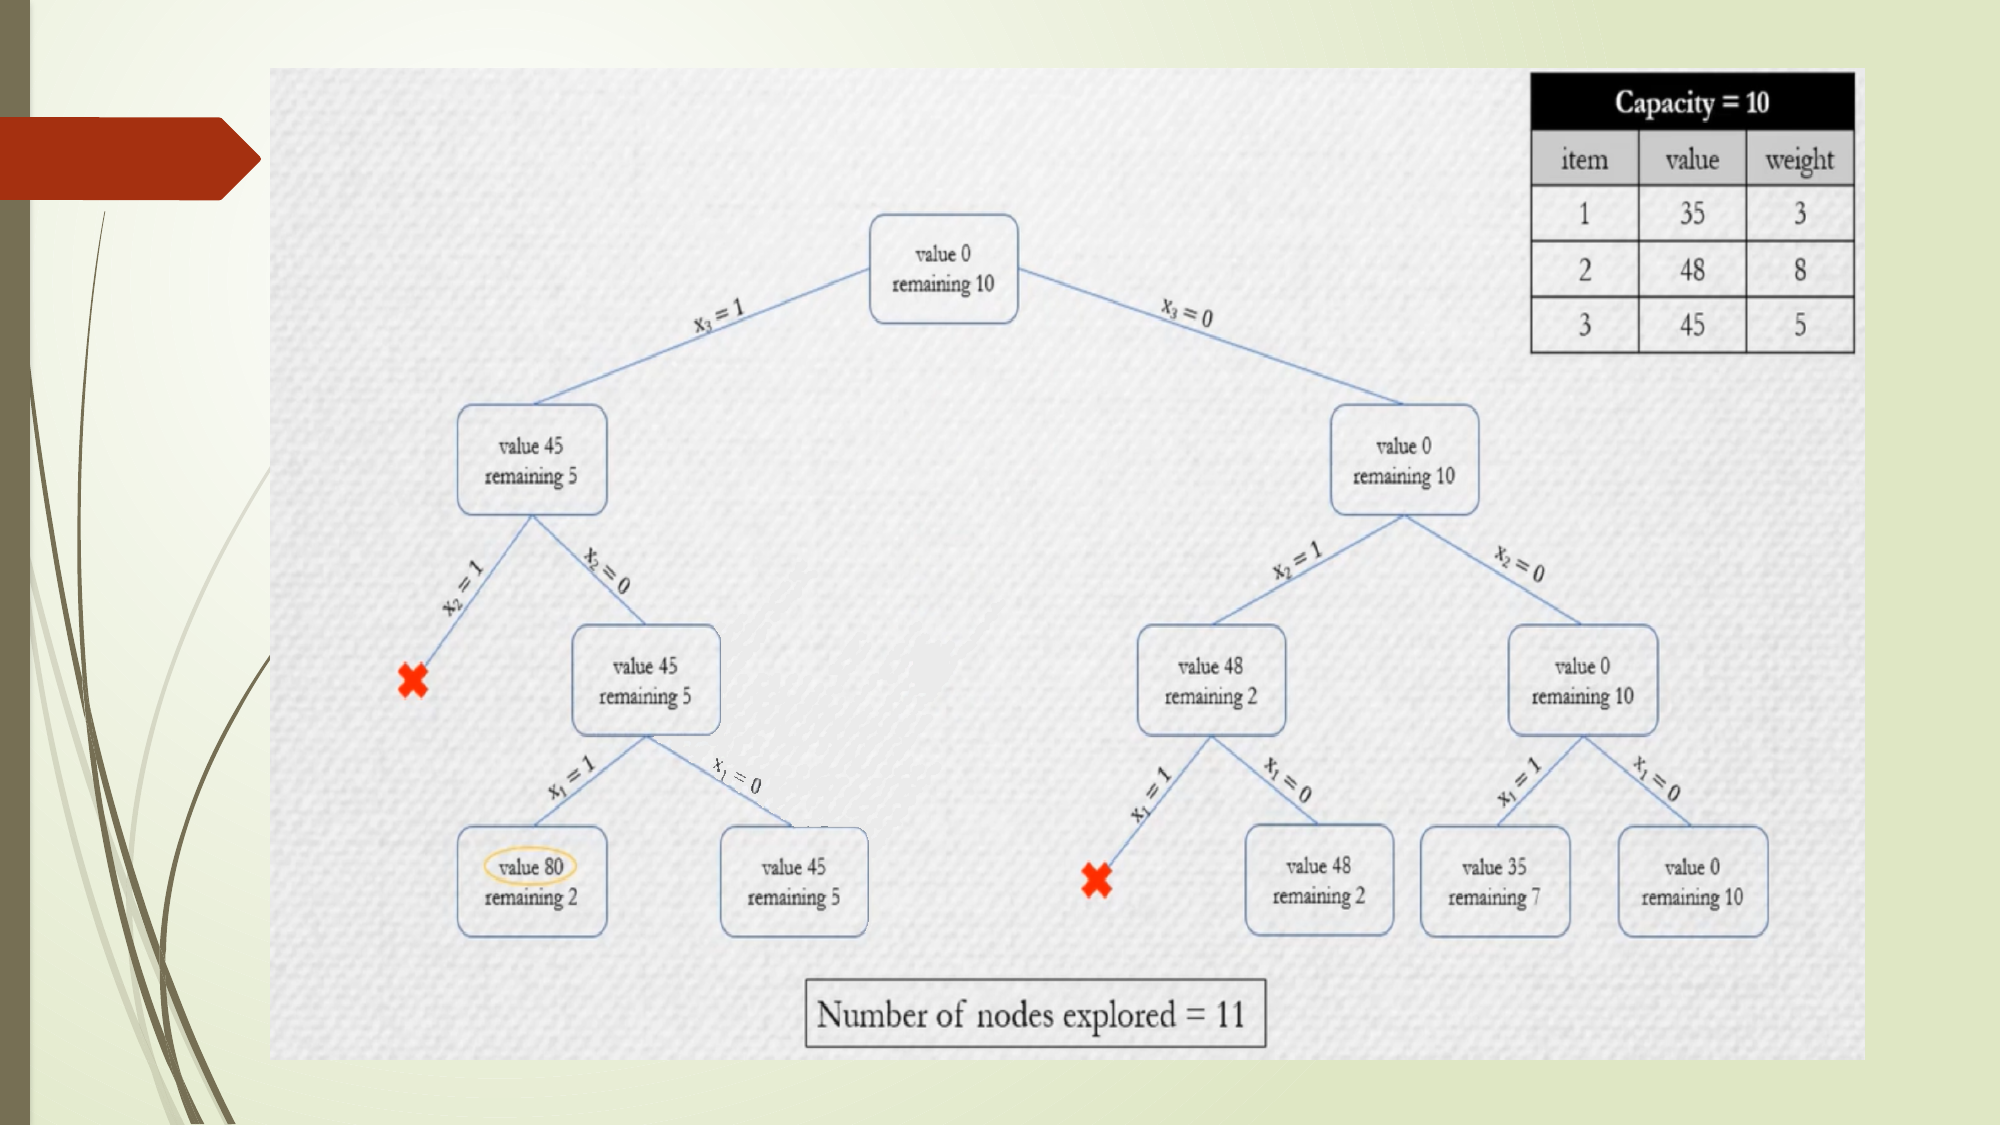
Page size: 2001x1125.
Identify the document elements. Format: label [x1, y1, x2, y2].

picture [269, 68, 1866, 1060]
